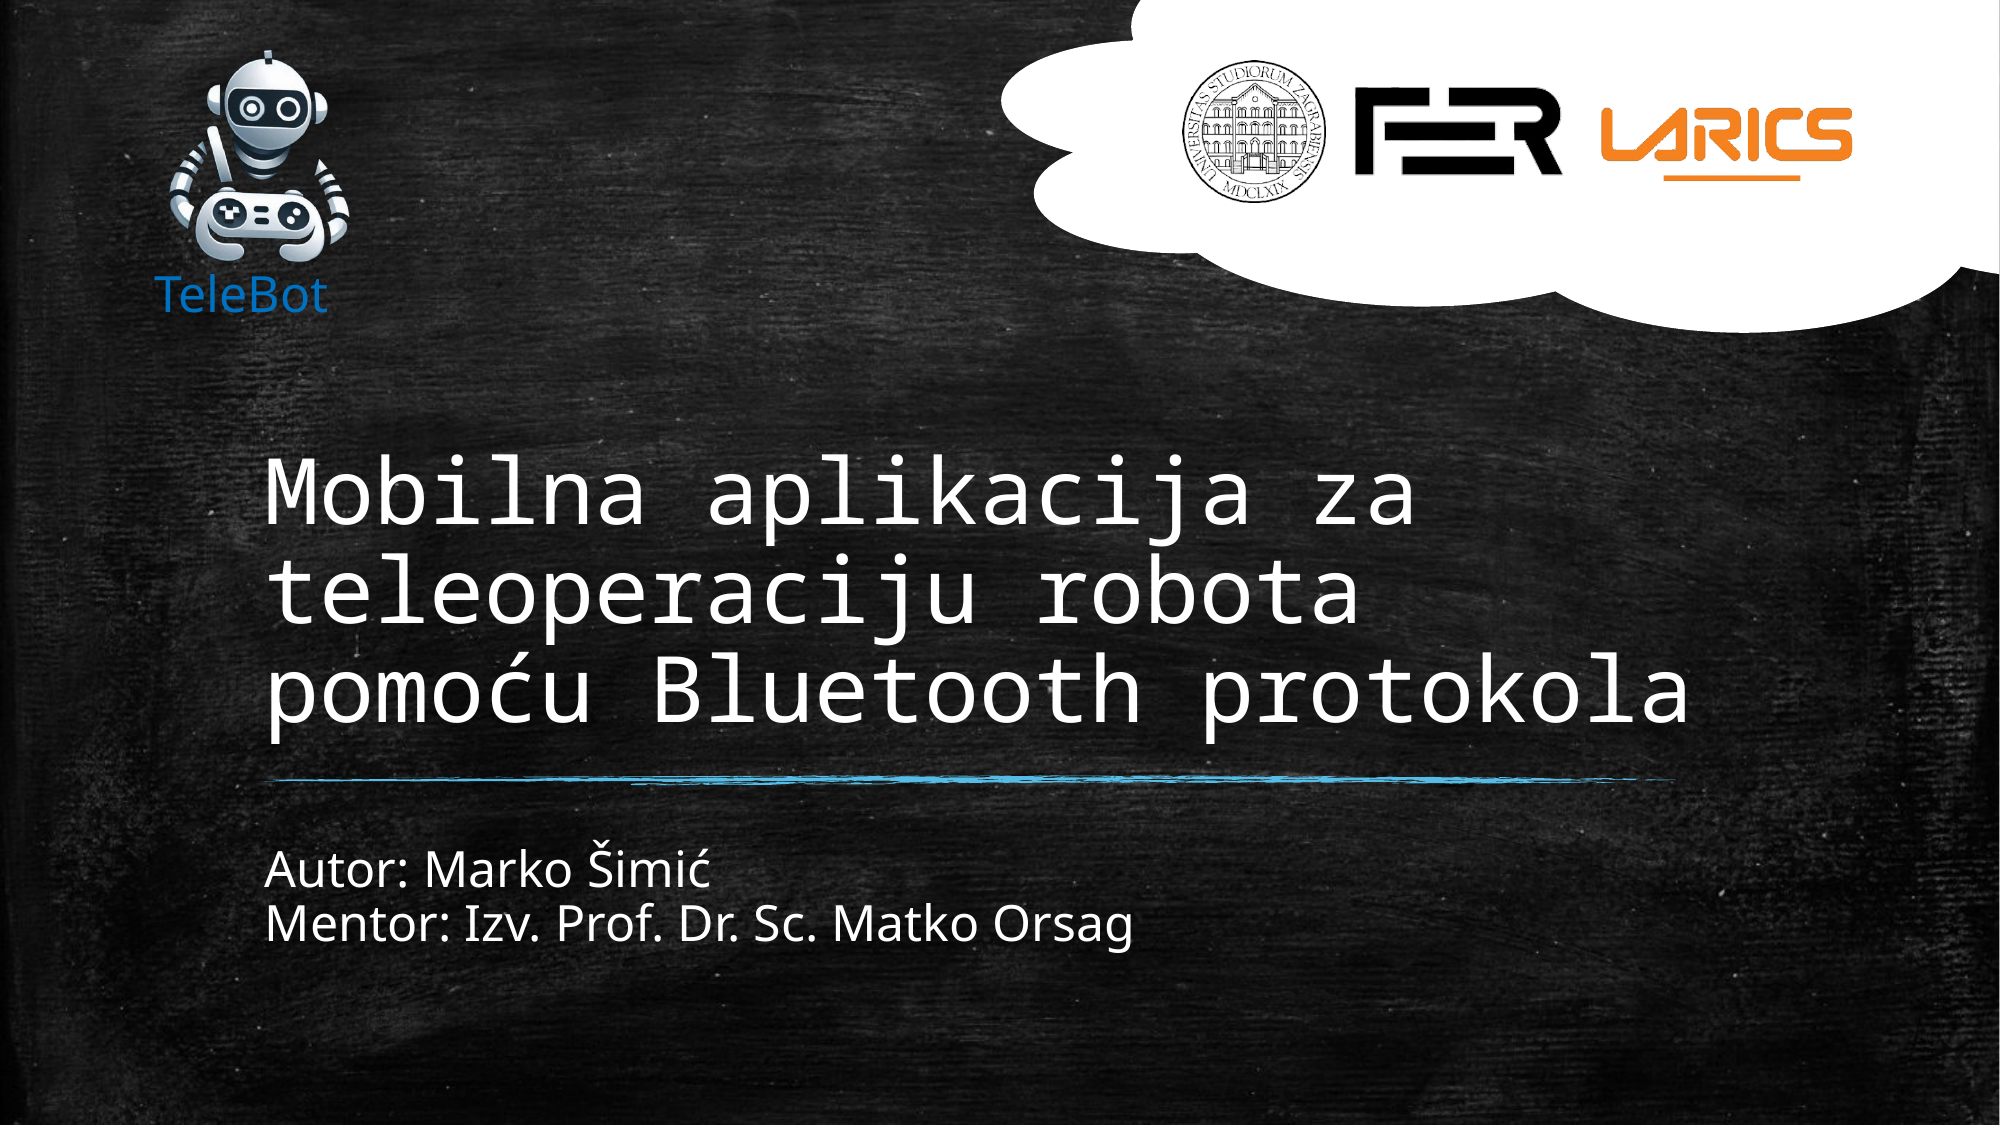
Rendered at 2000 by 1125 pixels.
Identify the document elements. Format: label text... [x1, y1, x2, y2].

picture [1182, 31, 1870, 231]
text_box [1000, 0, 2000, 334]
picture [145, 18, 381, 272]
list Autor: Marko Šimić Mentor: Izv. Prof. Dr. Sc. Matko Orsag [249, 837, 1750, 1013]
title Mobilna aplikacija za teleoperaciju robota pomoću Bluetooth protokola [249, 312, 1750, 750]
text_box TeleBot [139, 261, 389, 331]
